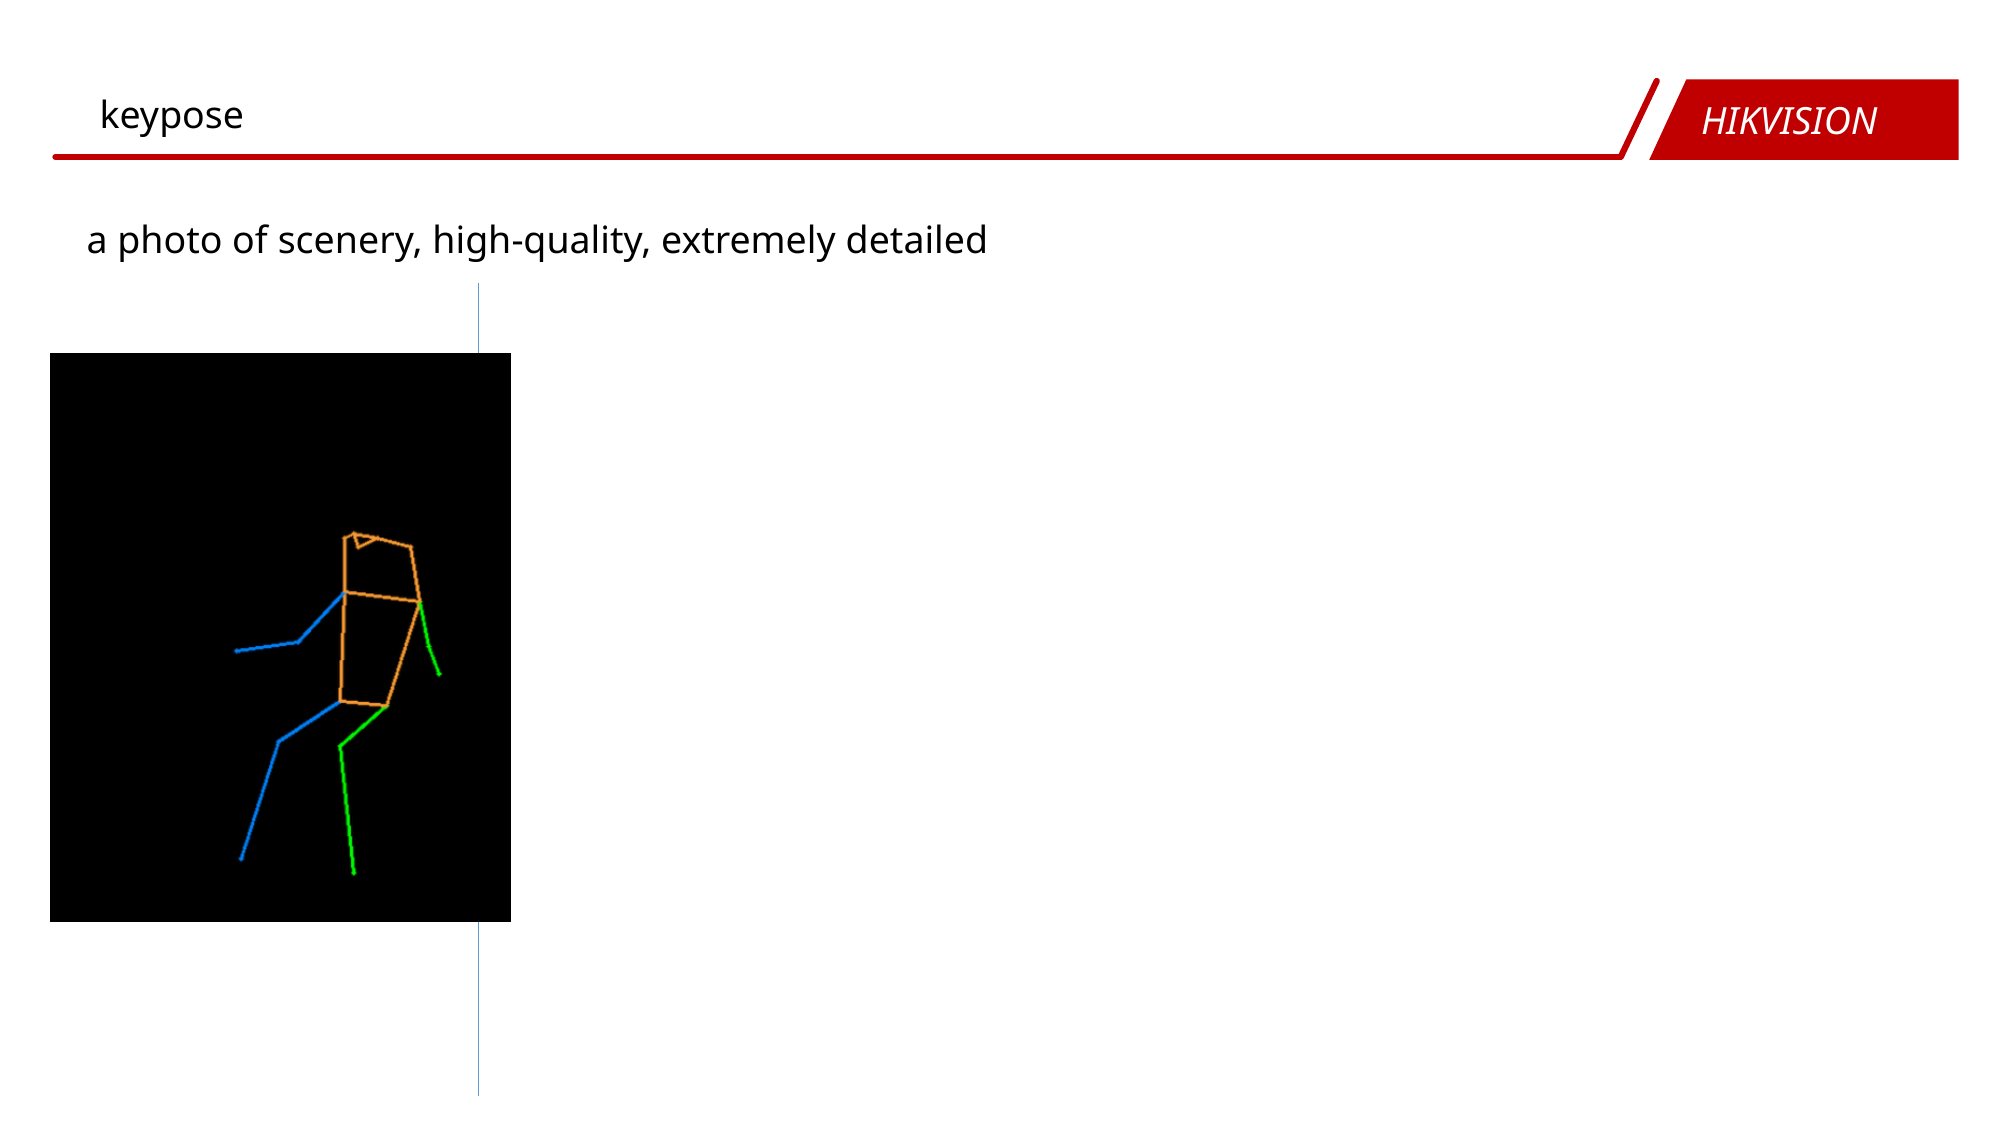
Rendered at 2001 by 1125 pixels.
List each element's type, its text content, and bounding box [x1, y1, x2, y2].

text_box keypose [84, 83, 260, 144]
picture [50, 353, 511, 923]
text_box a photo of scenery, high-quality, extremely detailed [71, 208, 1004, 269]
